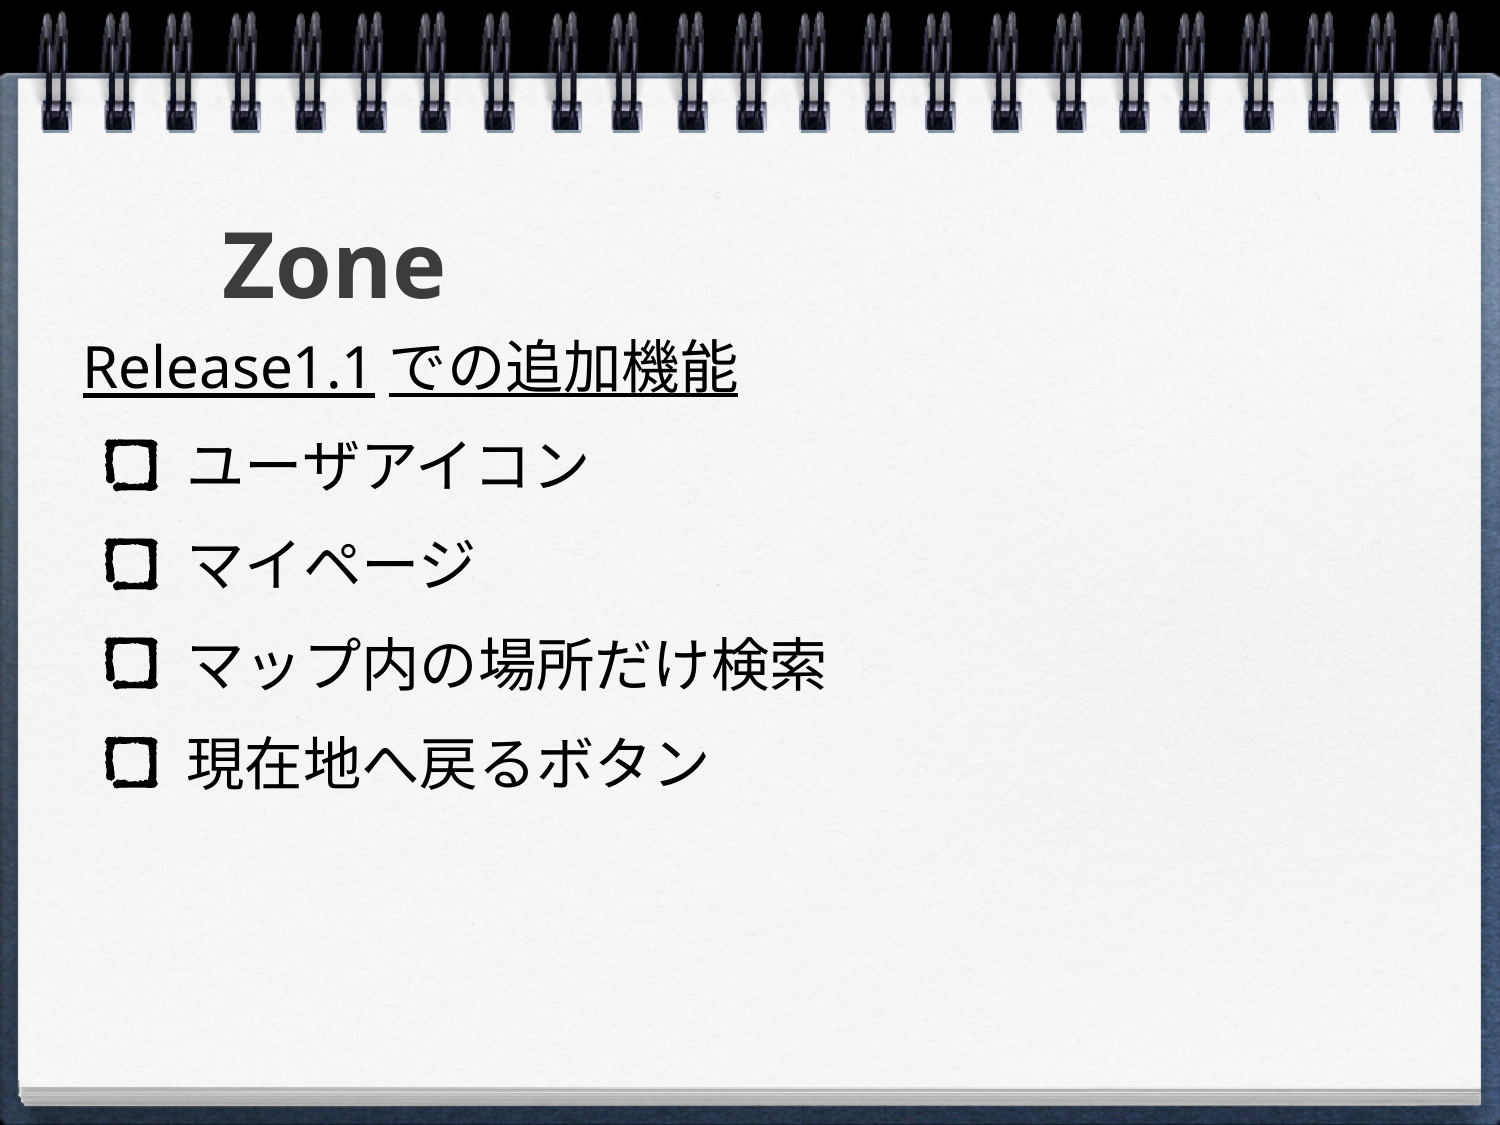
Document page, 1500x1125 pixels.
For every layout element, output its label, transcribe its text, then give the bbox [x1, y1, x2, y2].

picture [0, 0, 1500, 1125]
title Zone [216, 162, 1286, 338]
text_box Release1.1での追加機能 ユーザアイコン マイページ マップ内の場所だけ検索 現在地へ戻るボタン [76, 338, 1427, 1065]
